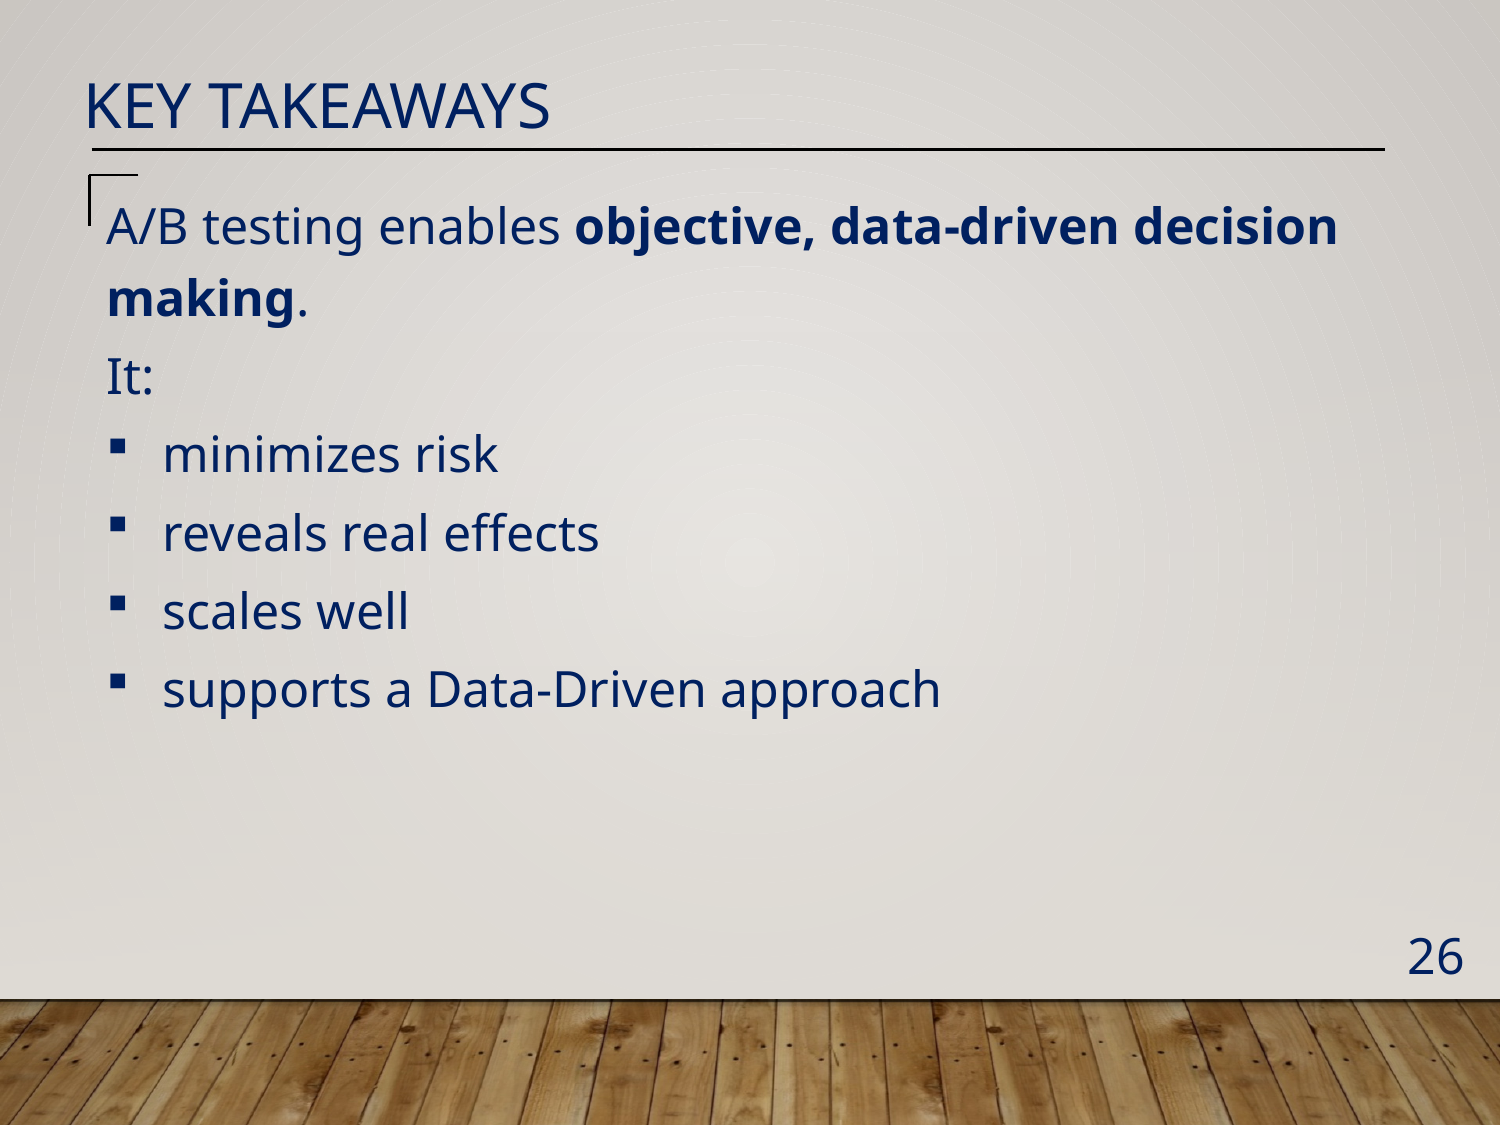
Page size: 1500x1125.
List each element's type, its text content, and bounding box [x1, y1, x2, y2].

picture [0, 999, 1500, 1125]
slide_number 26 [1349, 916, 1480, 1000]
text_box A/B testing enables objective, data-driven decision making. It: minimizes risk reveals real effects scales well supports a Data-Driven approach [91, 175, 1461, 823]
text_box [89, 174, 139, 227]
text_box Key Takeaways [68, 67, 1415, 150]
